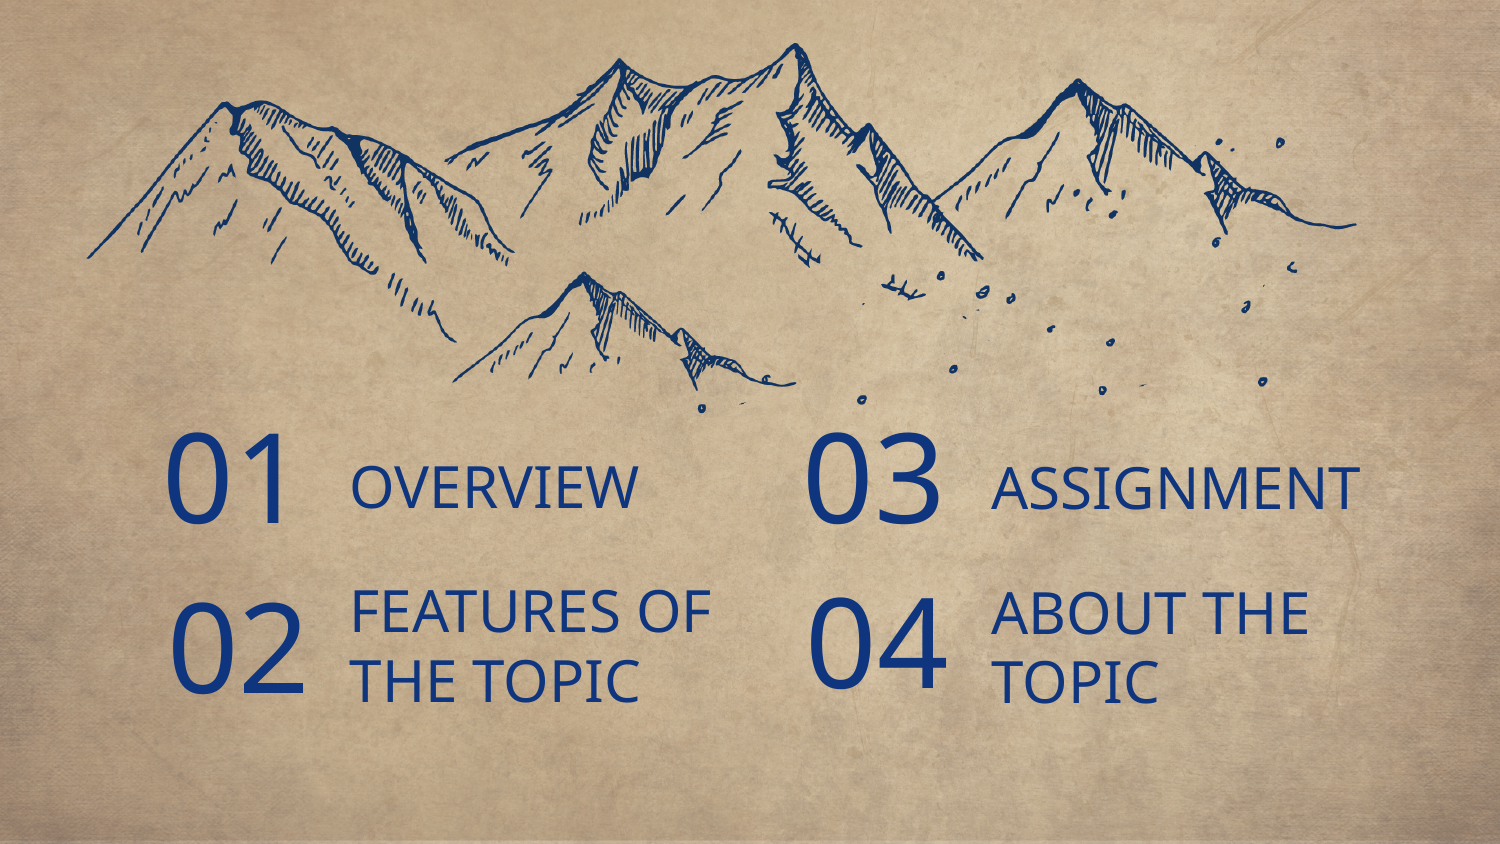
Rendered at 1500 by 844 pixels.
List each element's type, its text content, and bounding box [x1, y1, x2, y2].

title 03 [776, 489, 961, 548]
title 04 [779, 564, 964, 713]
picture [0, 0, 1500, 844]
title FEATURES OF THE TOPIC [334, 570, 782, 718]
title OVERVIEW [334, 489, 740, 533]
title ABOUT THE TOPIC [976, 571, 1382, 720]
title 02 [141, 570, 326, 718]
title 01 [136, 489, 321, 547]
title ASSIGNMENT [976, 439, 1447, 534]
